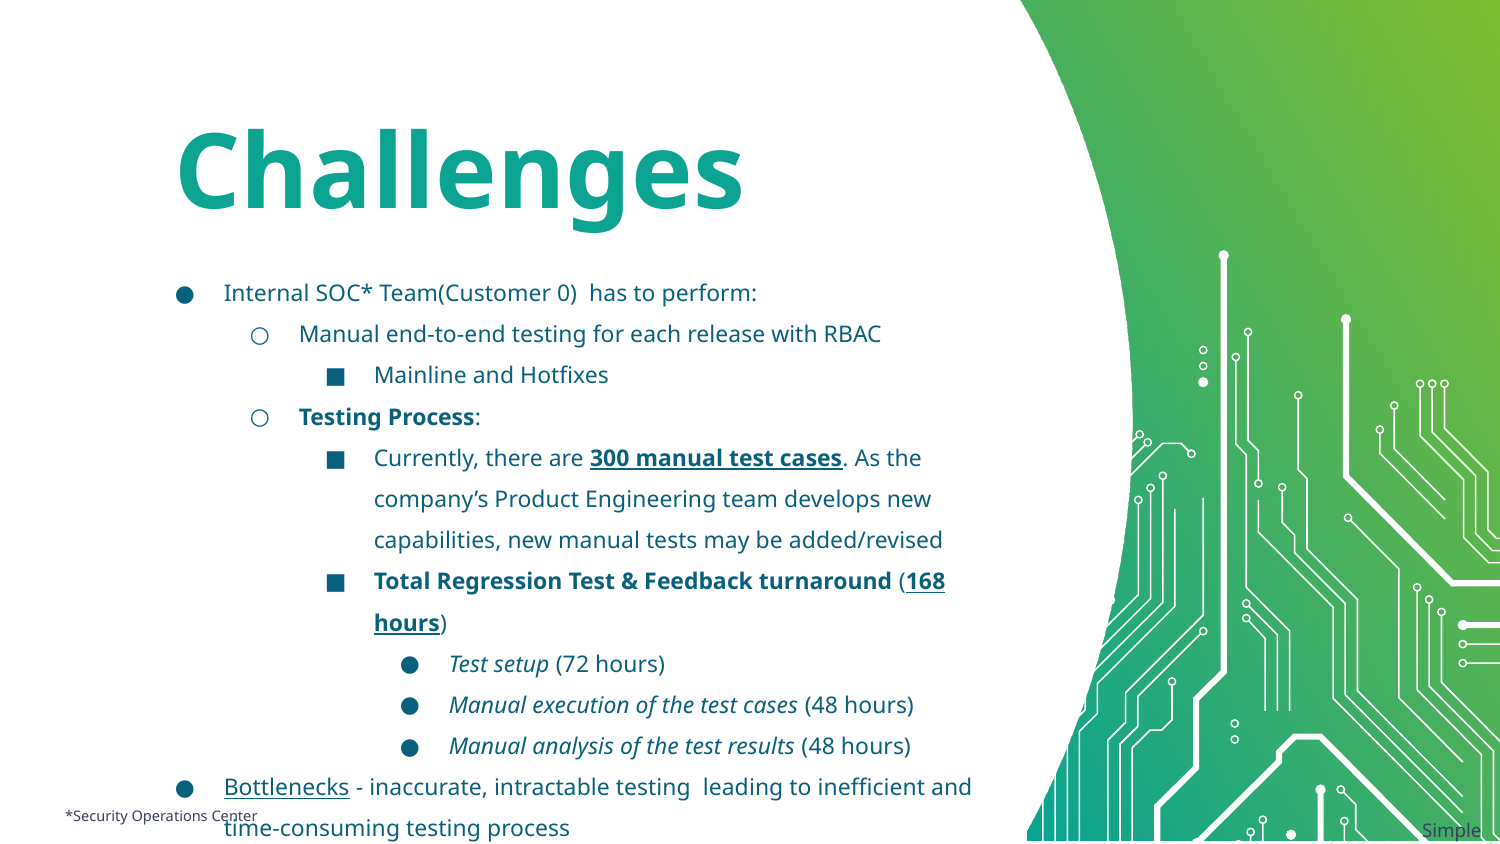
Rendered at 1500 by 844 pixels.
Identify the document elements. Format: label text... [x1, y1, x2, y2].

title Challenges [159, 45, 871, 250]
text_box Internal SOC* Team(Customer 0) has to perform: Manual end-to-end testing for each release with RBAC Mainline and Hotfixes Testing Process: Currently, there are 300 manual test cases. As the company’s Product Engineering team develops new capabilities, new manual tests may be added/revised Total Regression Test & Feedback turnaround (168 hours) Test setup (72 hours) Manual execution of the test cases (48 hours) Manual analysis of the test results (48 hours) Bottlenecks - inaccurate, intractable testing leading to inefficient and time-consuming testing process [133, 250, 1005, 844]
picture [1009, 0, 1500, 841]
text_box *Security Operations Center [50, 791, 548, 825]
